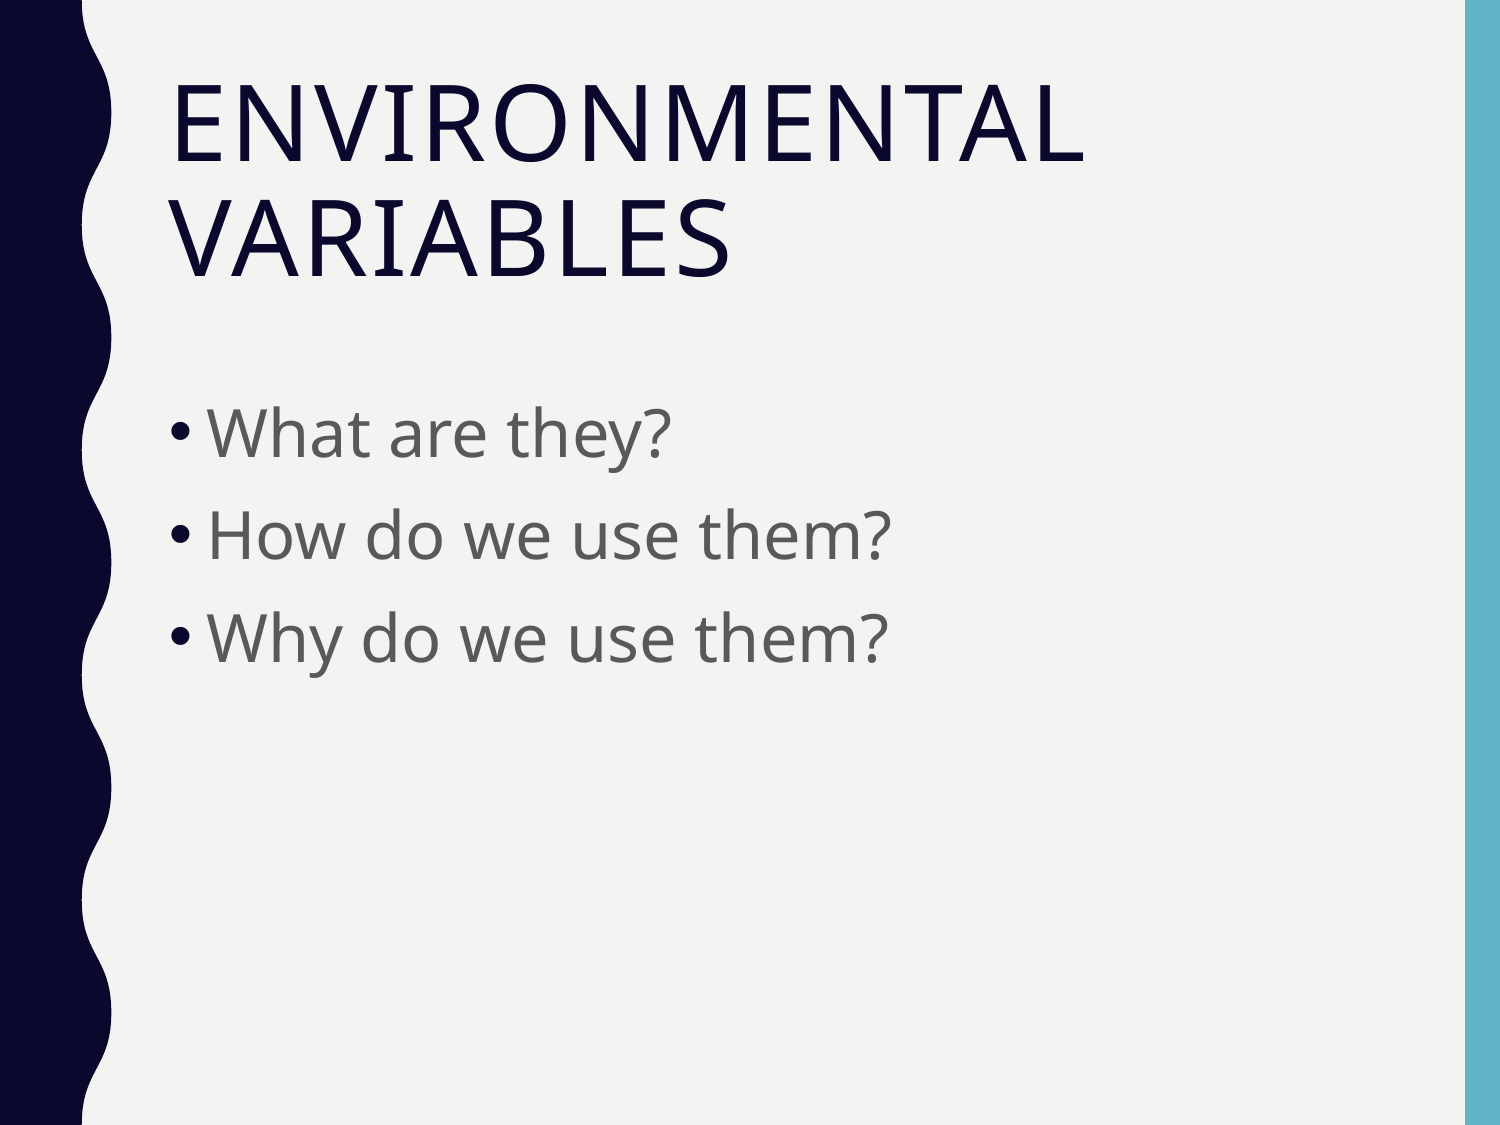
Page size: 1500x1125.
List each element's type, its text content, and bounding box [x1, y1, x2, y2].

list What are they? How do we use them? Why do we use them? [154, 375, 1407, 965]
title Environmental Variables [154, 62, 1407, 308]
